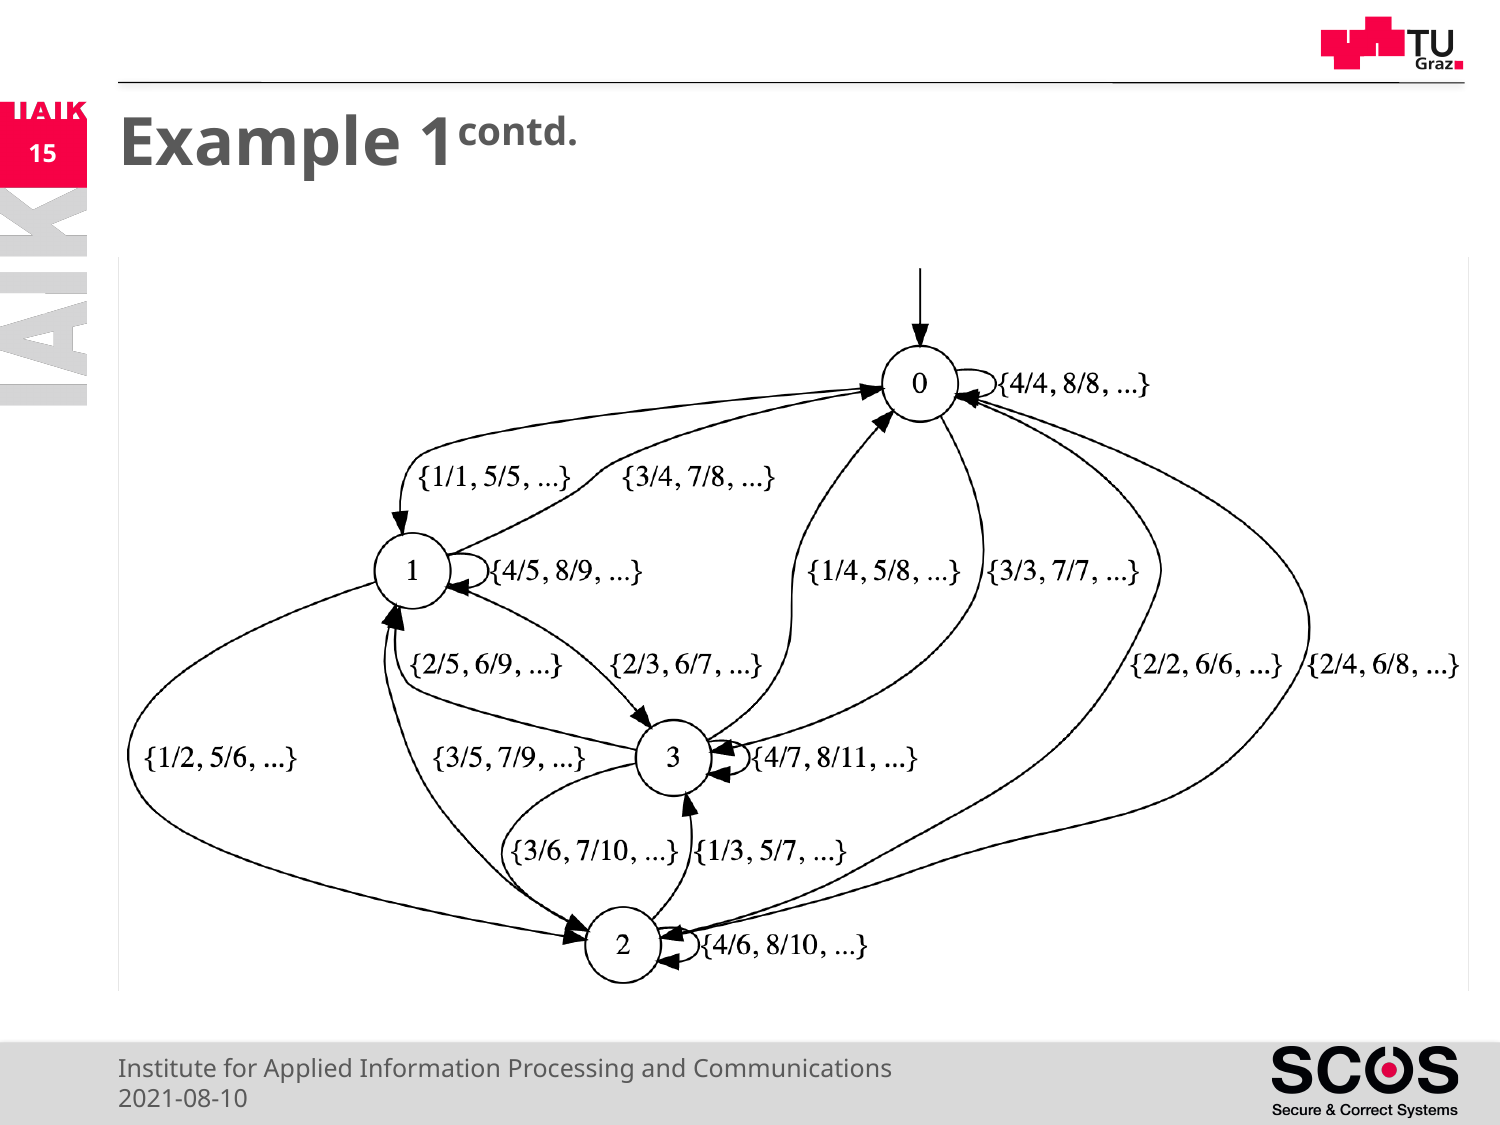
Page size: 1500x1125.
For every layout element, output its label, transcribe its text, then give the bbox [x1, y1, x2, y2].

slide_number 15 [1, 124, 84, 185]
footer Institute for Applied Information Processing and Communications [118, 1052, 1469, 1096]
picture [1265, 1096, 1465, 1122]
picture [0, 1, 87, 406]
picture [1318, 13, 1466, 73]
title Example 1contd. [118, 98, 1469, 185]
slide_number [118, 1096, 730, 1118]
picture [1265, 1042, 1465, 1052]
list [117, 257, 1469, 991]
